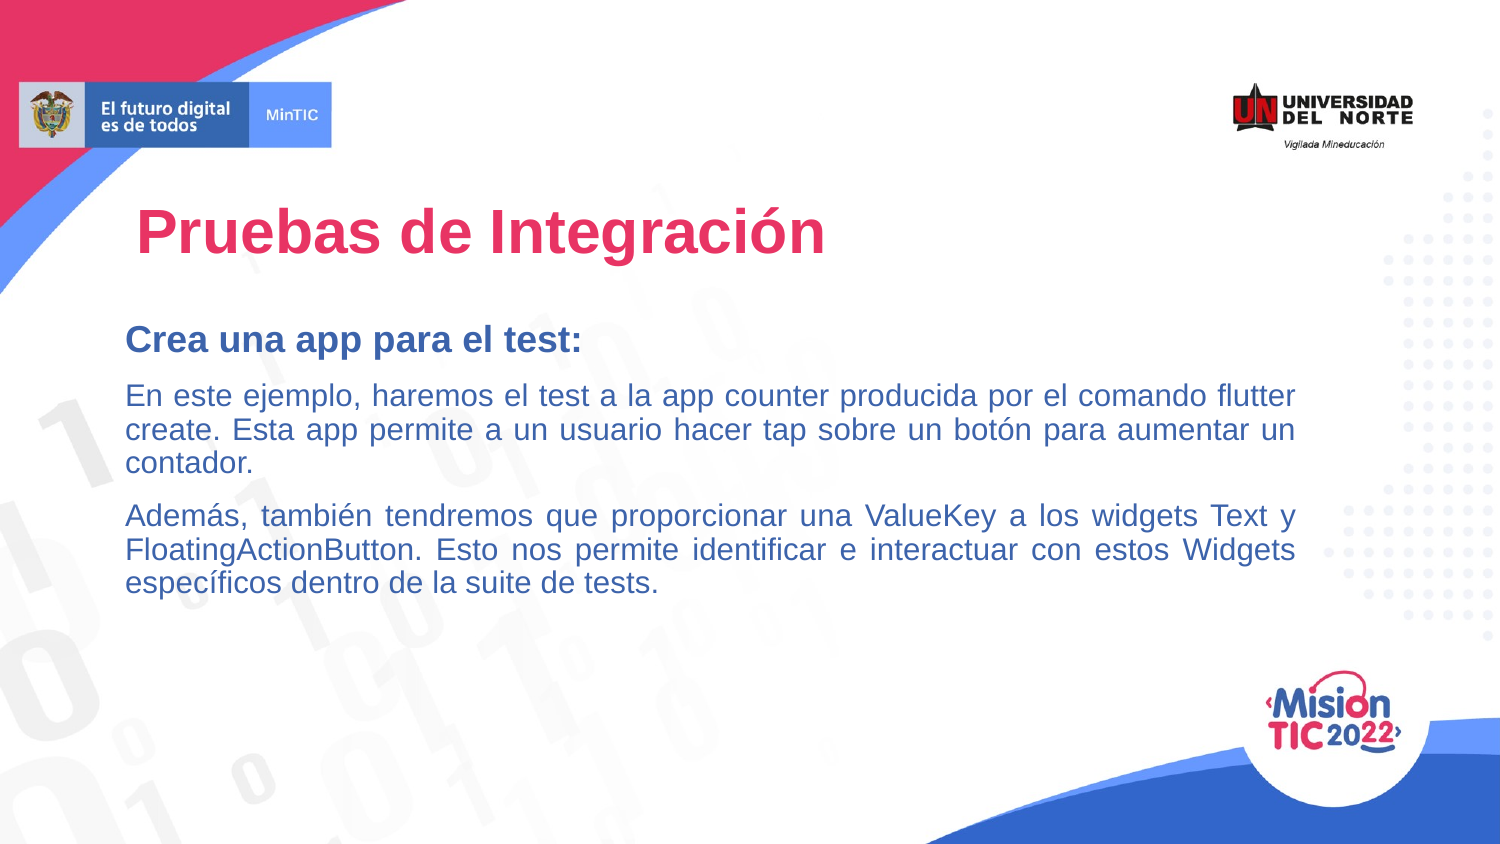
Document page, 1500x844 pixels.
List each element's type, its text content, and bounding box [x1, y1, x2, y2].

text_box Crea una app para el test: En este ejemplo, haremos el test a la app counter producida por el comando flutter create. Esta app permite a un usuario hacer tap sobre un botón para aumentar un contador. Además, también tendremos que proporcionar una ValueKey a los widgets Text y FloatingActionButton. Esto nos permite identificar e interactuar con estos Widgets específicos dentro de la suite de tests. . [124, 314, 1299, 741]
picture [0, 0, 1500, 844]
text_box Pruebas de Integración [124, 166, 1343, 272]
